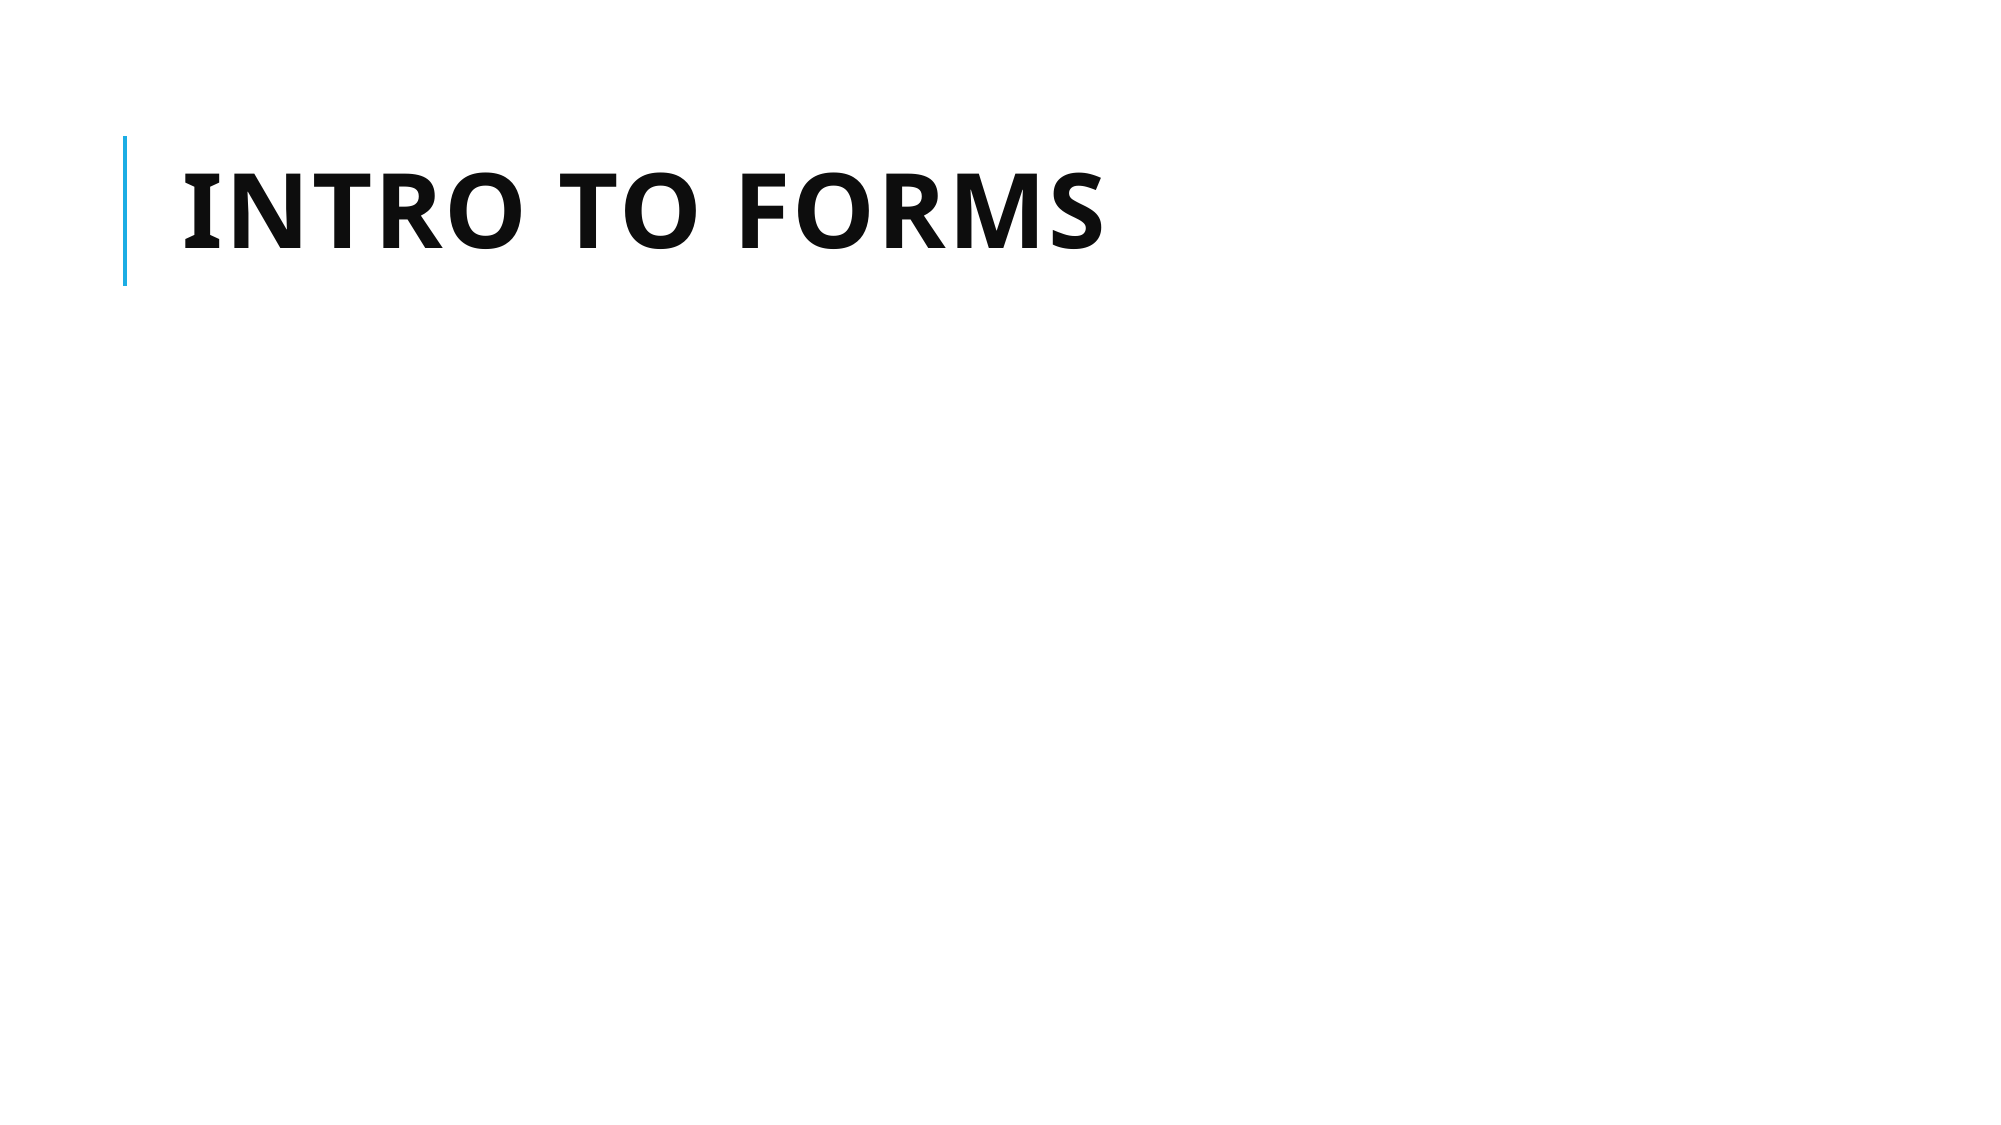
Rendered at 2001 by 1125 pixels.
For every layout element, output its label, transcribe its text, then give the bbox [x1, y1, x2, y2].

title Intro to Forms [168, 96, 1763, 342]
